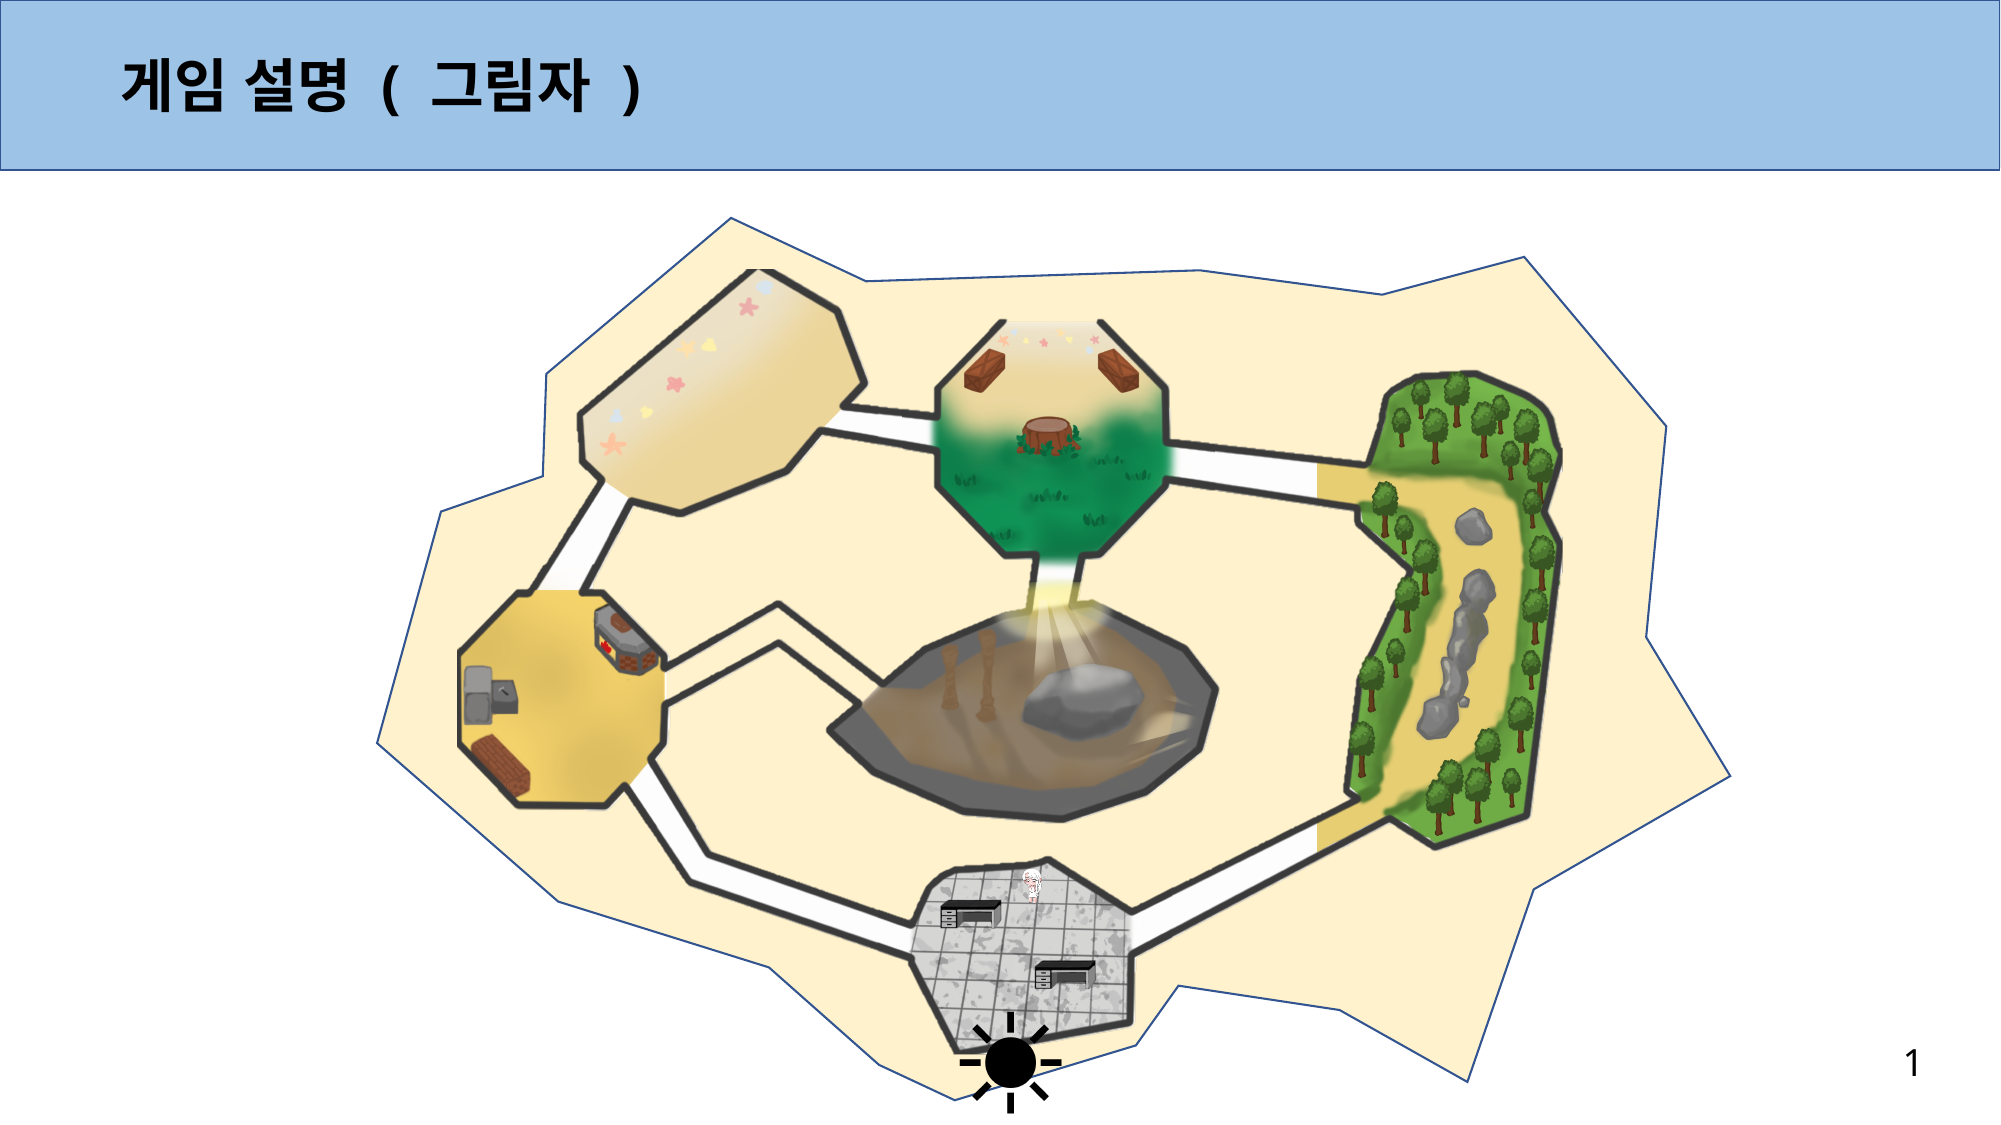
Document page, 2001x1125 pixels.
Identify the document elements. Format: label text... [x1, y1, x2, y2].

text_box [0, 0, 2000, 171]
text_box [377, 217, 1731, 1101]
text_box 1 [1887, 1031, 1939, 1092]
text_box 게임 설명 ( 그림자 ) [106, 41, 800, 127]
picture [955, 1007, 1066, 1118]
